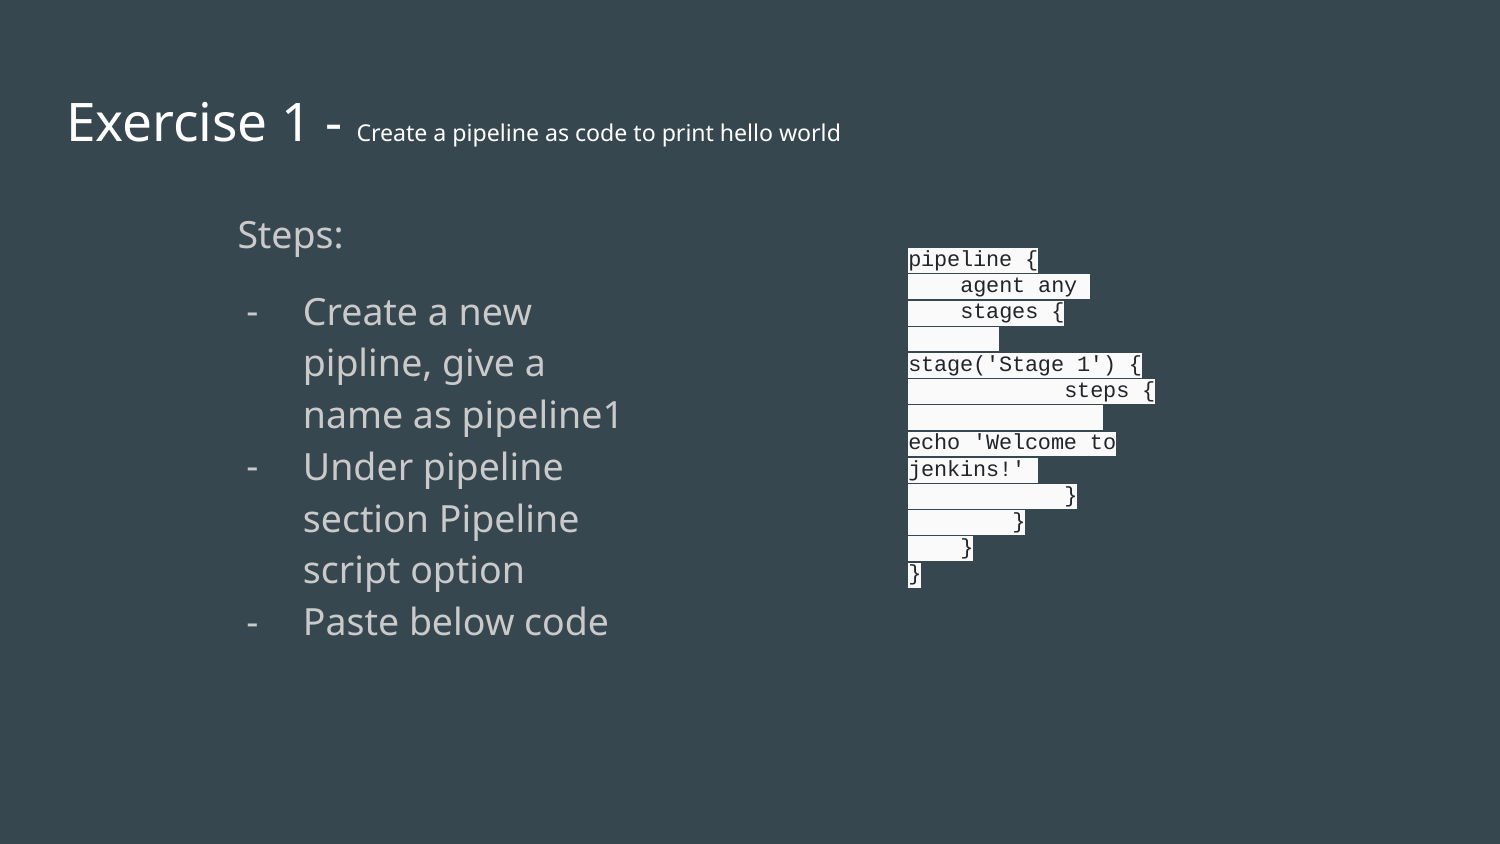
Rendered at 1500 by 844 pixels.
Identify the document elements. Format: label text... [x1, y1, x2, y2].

text_box pipeline { agent any stages { stage('Stage 1') { steps { echo 'Welcome to jenkins!' } } } } [893, 229, 1175, 653]
title Exercise 1 - Create a pipeline as code to print hello world [51, 72, 1449, 167]
list Steps: Create a new pipline, give a name as pipeline1 Under pipeline section Pipeline script option Paste below code [212, 189, 669, 735]
